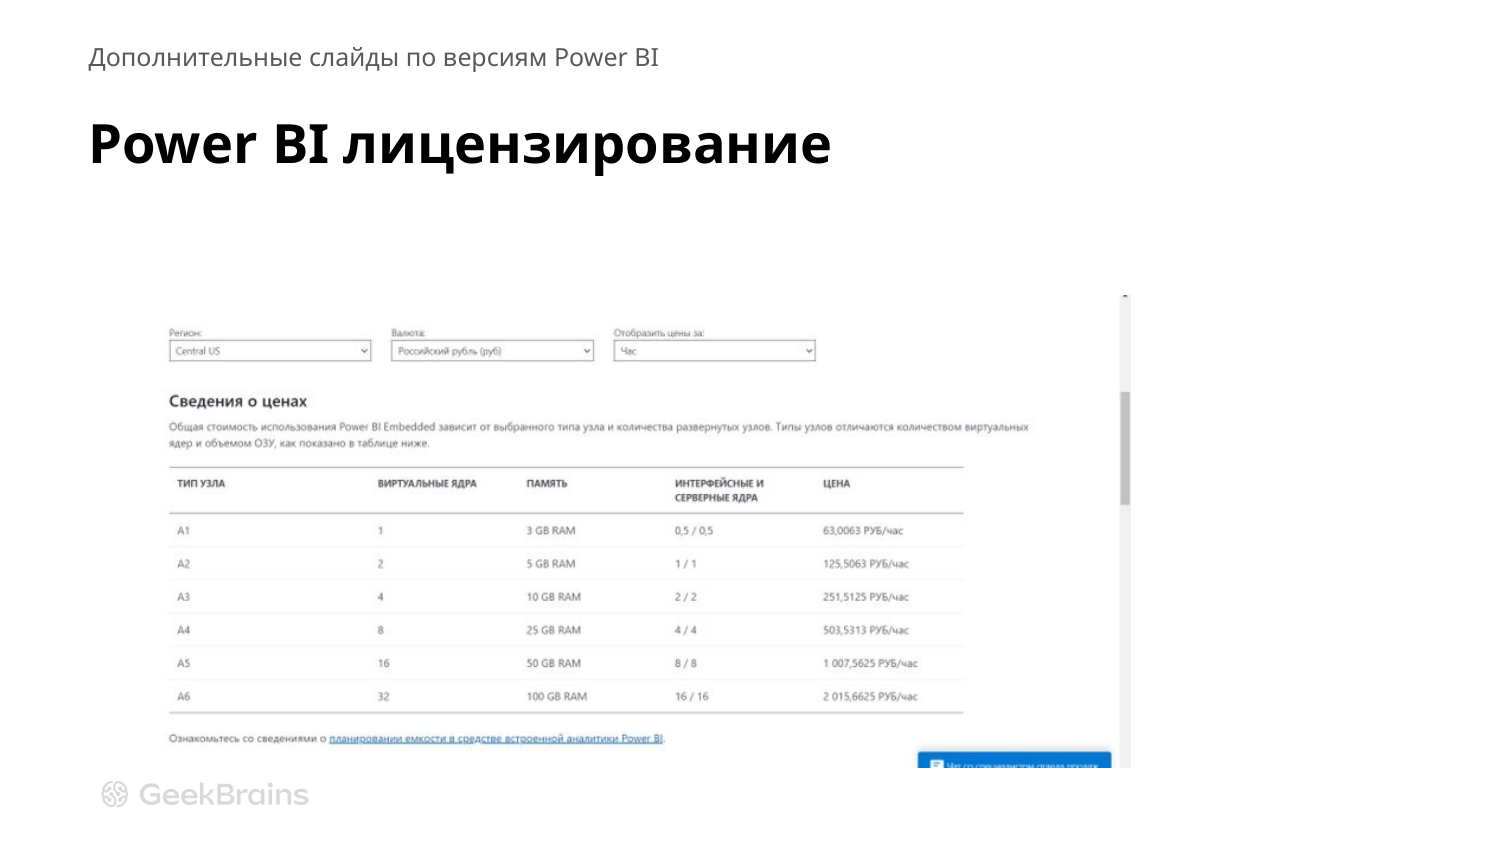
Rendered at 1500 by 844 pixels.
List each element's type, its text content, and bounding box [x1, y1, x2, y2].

subtitle Дополнительные слайды по версиям Power BI [88, 24, 1412, 84]
picture [88, 294, 1131, 822]
title Power BI лицензирование [88, 118, 1412, 260]
